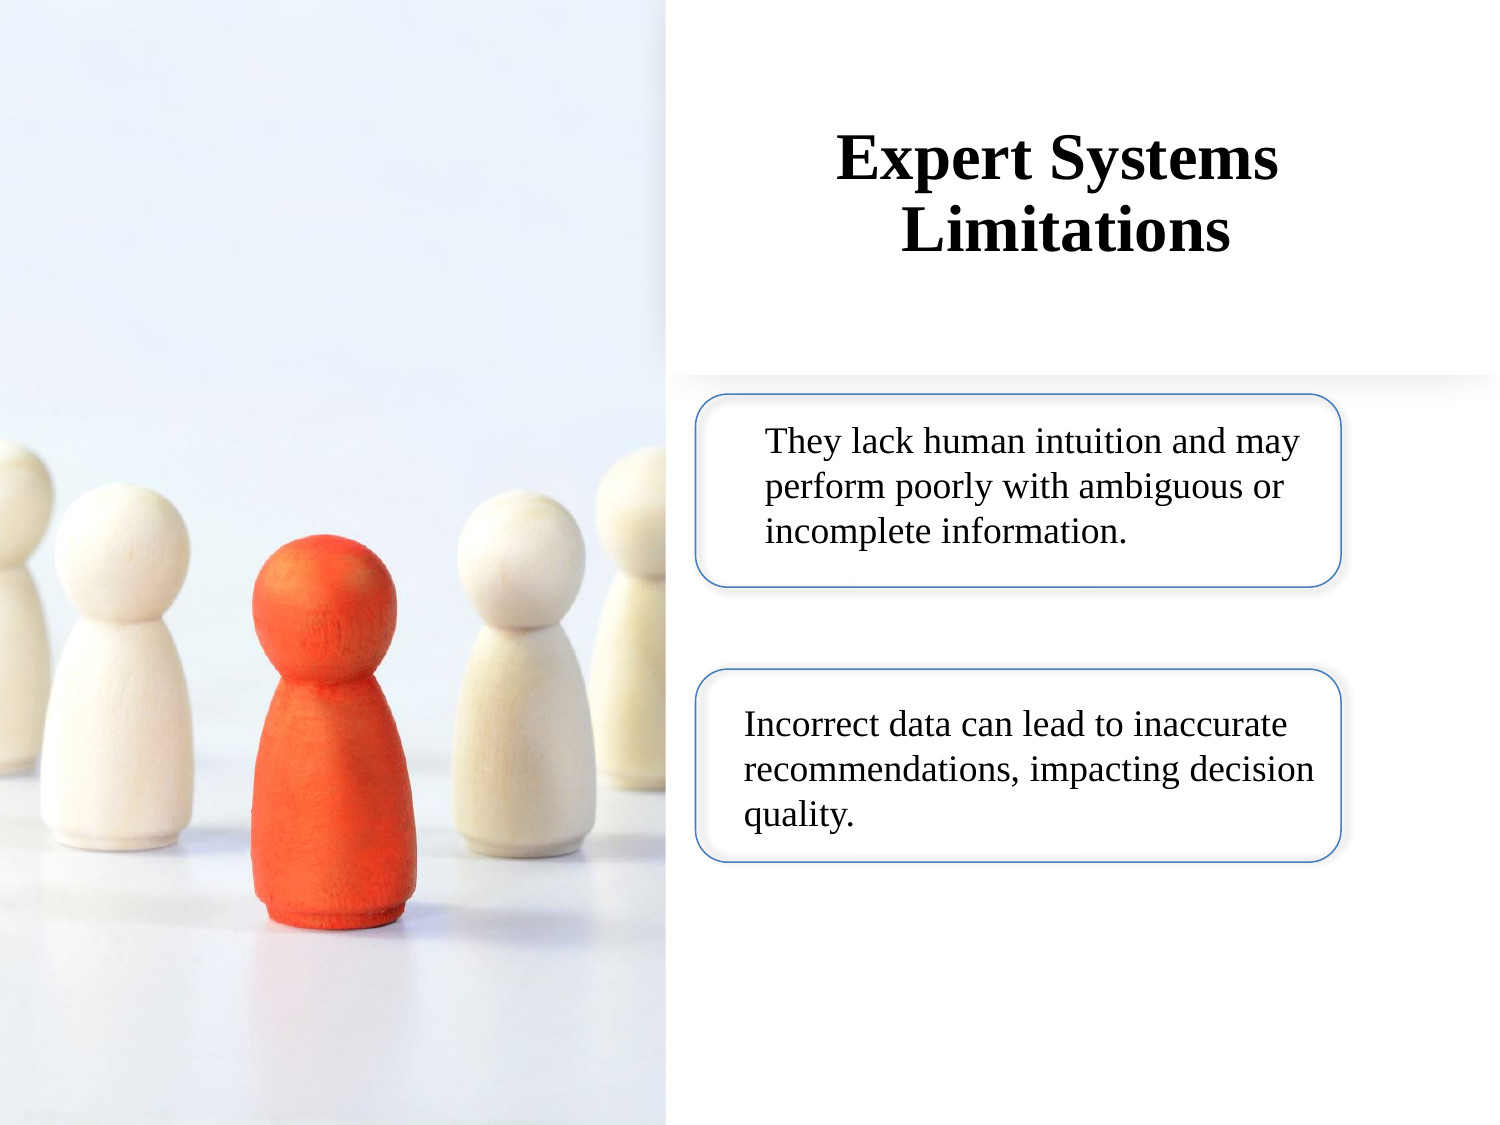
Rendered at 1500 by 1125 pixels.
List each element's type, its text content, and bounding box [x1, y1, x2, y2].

text_box [694, 393, 1342, 588]
text_box They lack human intuition and may perform poorly with ambiguous or incomplete information. [749, 409, 1396, 617]
text_box Expert Systems Limitations [792, 131, 1342, 256]
picture [0, 0, 666, 1125]
text_box [669, 377, 1500, 1125]
text_box [694, 668, 1342, 863]
text_box [666, 0, 1500, 377]
